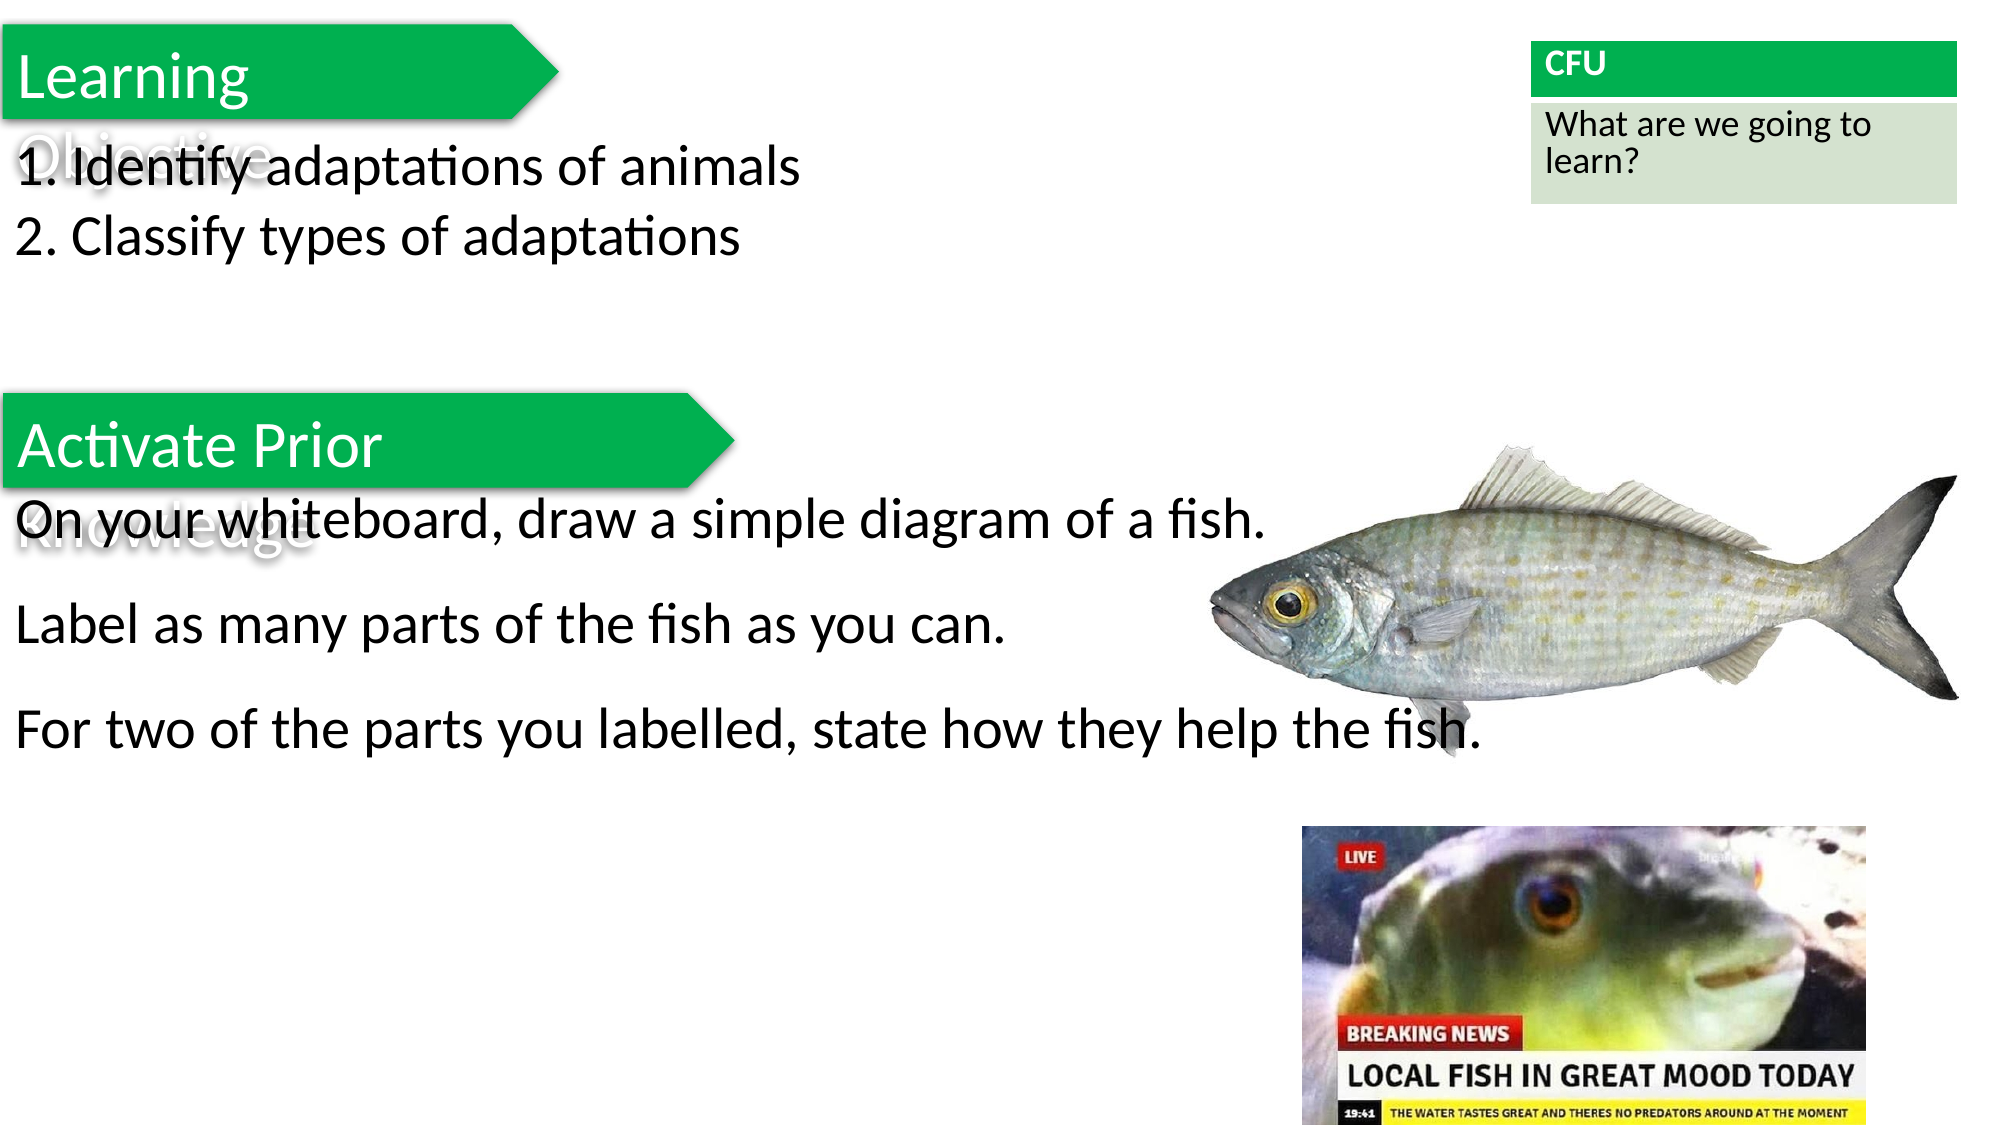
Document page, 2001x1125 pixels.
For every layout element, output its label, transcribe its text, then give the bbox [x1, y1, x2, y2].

text_box Learning Objective [2, 24, 560, 119]
text_box Identify adaptations of animals Classify types of adaptations [0, 120, 1366, 275]
text_box On your whiteboard, draw a simple diagram of a fish. Label as many parts of the fish as you can. For two of the parts you labelled, state how they help the fish. [0, 488, 1507, 1014]
picture [1174, 409, 1993, 792]
table_cell What are we going to learn? [1531, 103, 1957, 204]
text_box Activate Prior Knowledge [3, 393, 735, 488]
picture [1302, 826, 1866, 1125]
table_header CFU [1531, 41, 1957, 97]
